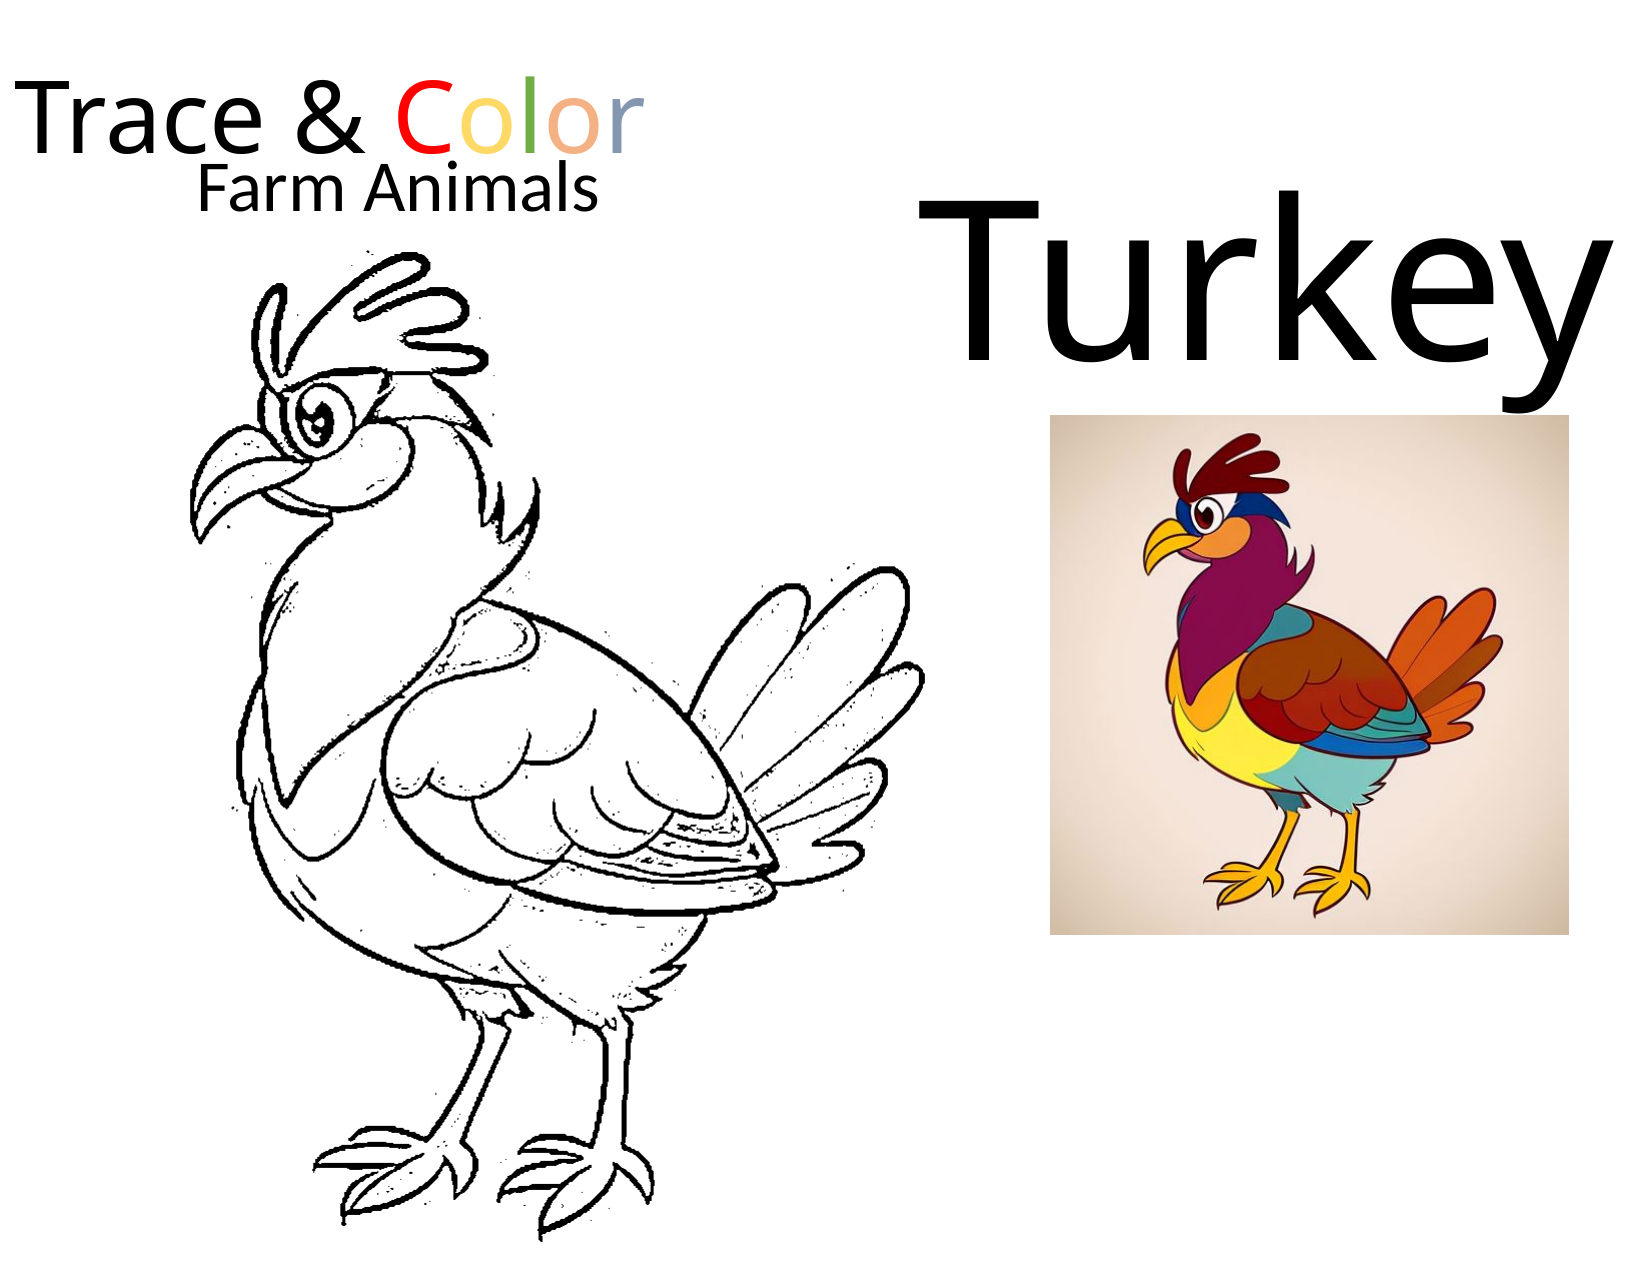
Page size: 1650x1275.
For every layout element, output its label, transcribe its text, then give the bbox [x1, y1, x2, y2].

text_box Farm Animals [14, 130, 783, 215]
text_box Trace & Color [0, 45, 827, 181]
picture [0, 215, 1569, 1275]
text_box Turkey [895, 130, 1636, 413]
